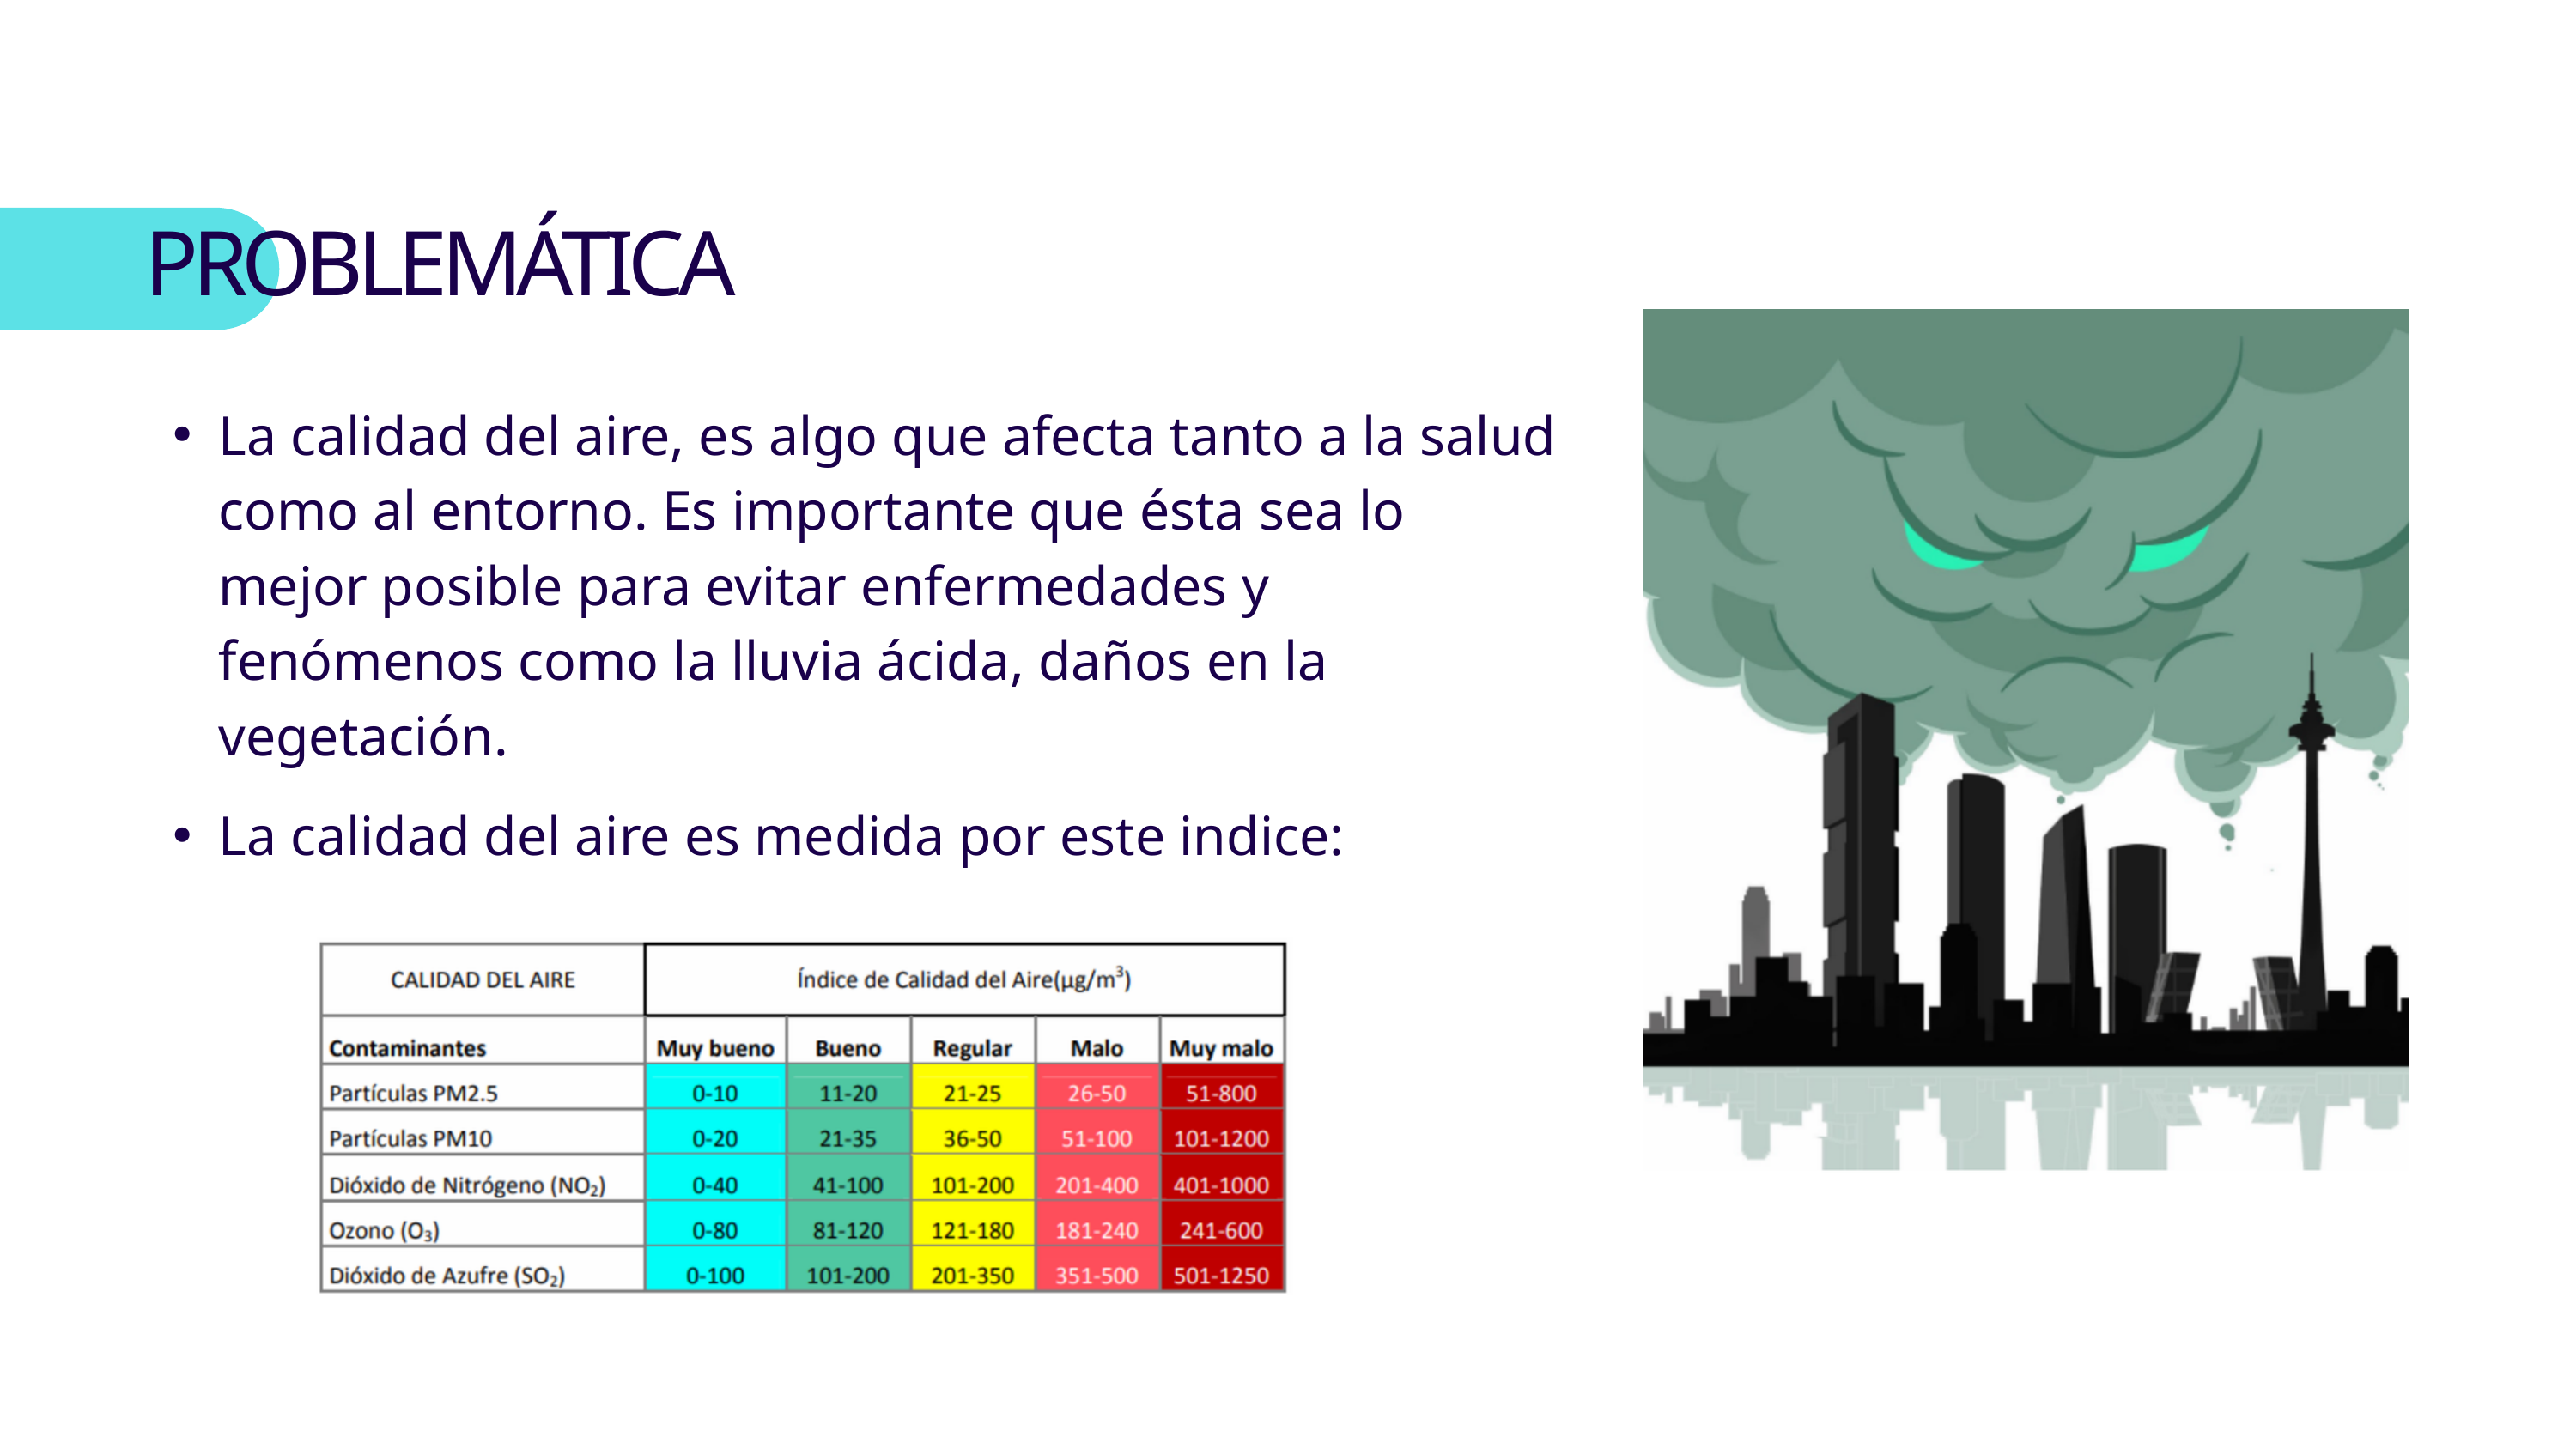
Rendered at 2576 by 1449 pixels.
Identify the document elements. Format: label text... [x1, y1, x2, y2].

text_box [75, 125, 198, 412]
text_box La calidad del aire es medida por este indice: [127, 791, 1425, 867]
text_box [313, 937, 1299, 1304]
text_box [1643, 309, 2409, 1209]
text_box PROBLEMÁTICA [202, 245, 1656, 314]
text_box La calidad del aire, es algo que afecta tanto a la salud como al entorno. Es importante que ésta sea lo mejor posible para evitar enfermedades y fenómenos como la lluvia ácida, daños en la vegetación. [127, 391, 1568, 767]
